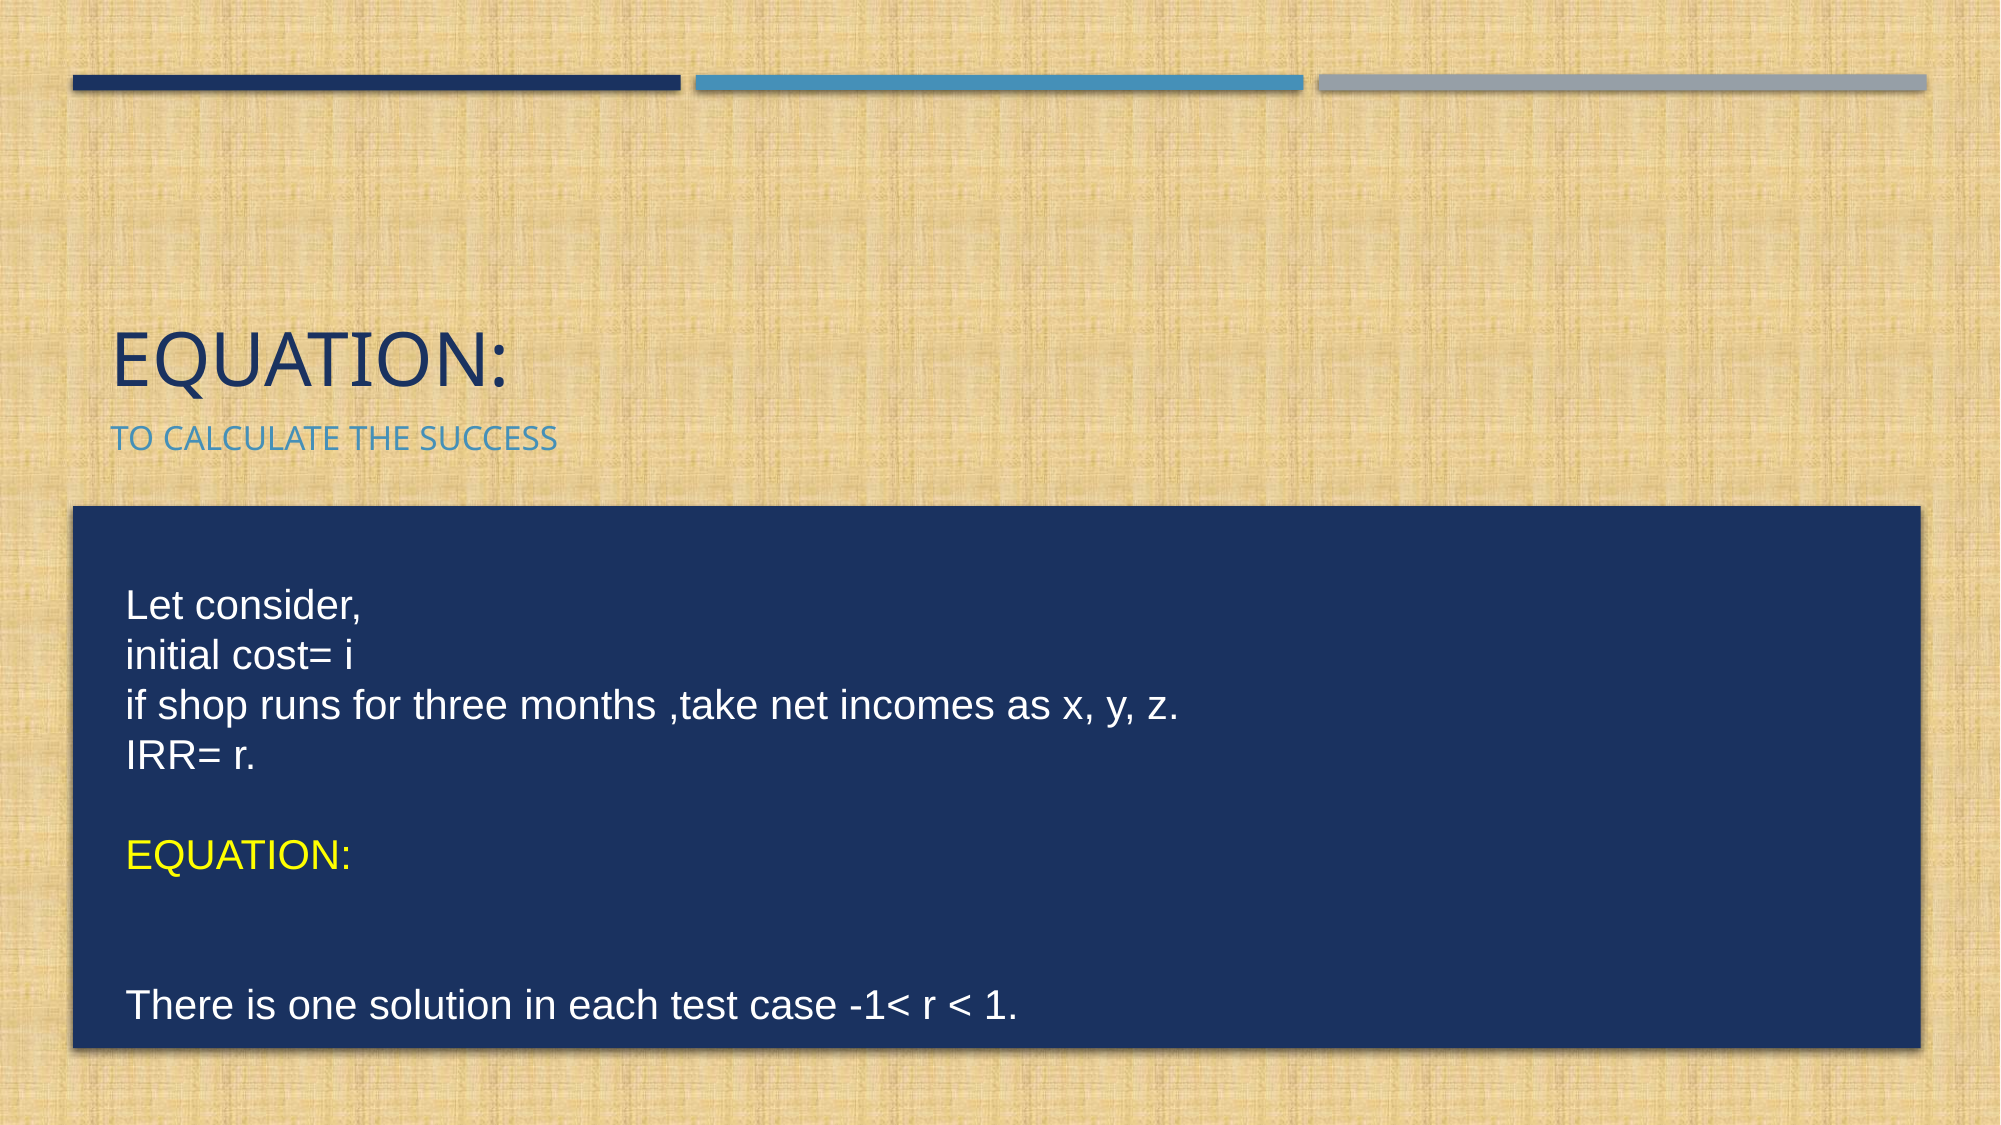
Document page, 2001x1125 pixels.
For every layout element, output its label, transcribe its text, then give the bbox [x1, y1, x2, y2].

picture [0, 0, 2001, 1125]
subtitle To calculate the success [95, 409, 1899, 507]
title Equation: [95, 167, 1899, 409]
